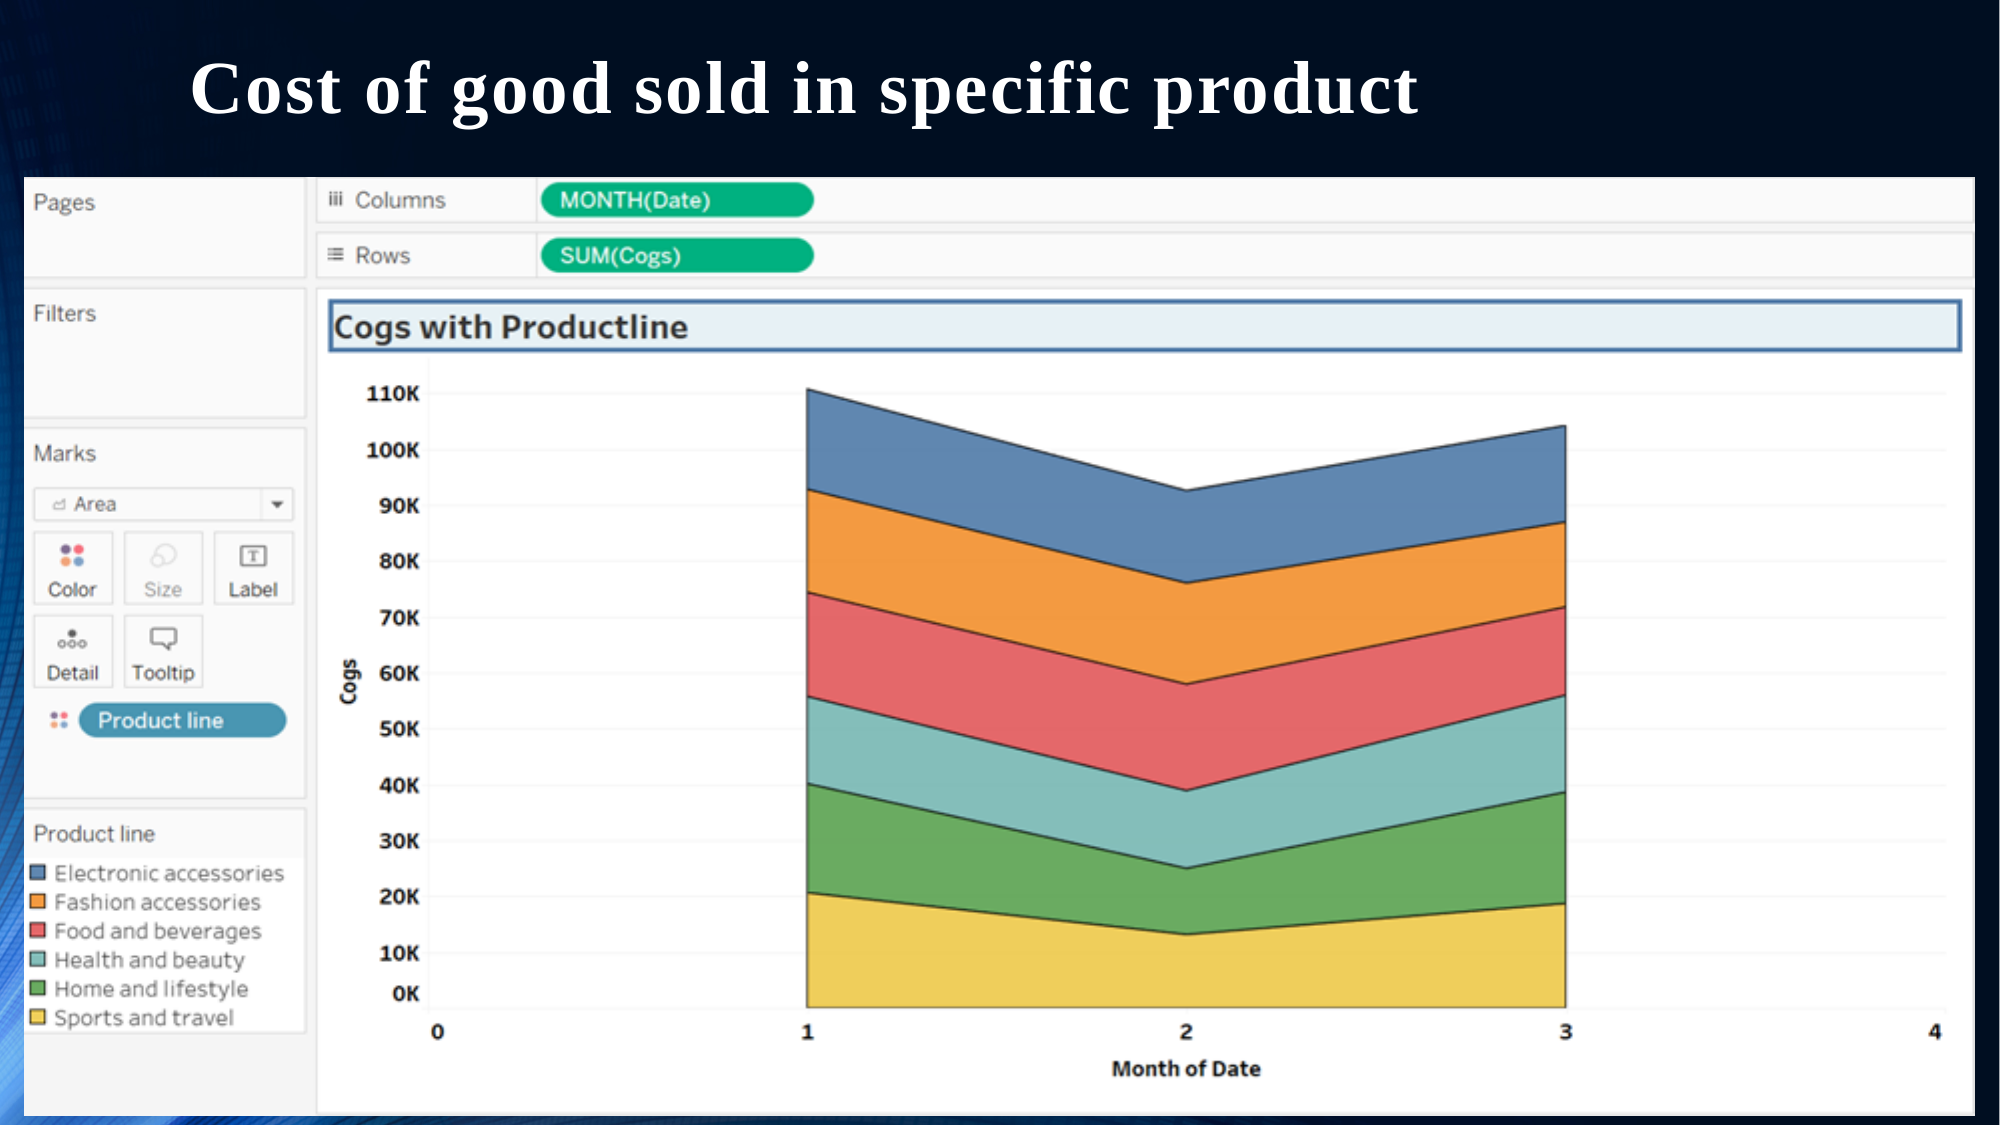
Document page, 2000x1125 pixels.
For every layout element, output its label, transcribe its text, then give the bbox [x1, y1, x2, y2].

title Cost of good sold in specific product [174, 37, 1875, 138]
picture [0, 0, 2000, 1125]
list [24, 178, 1975, 1116]
